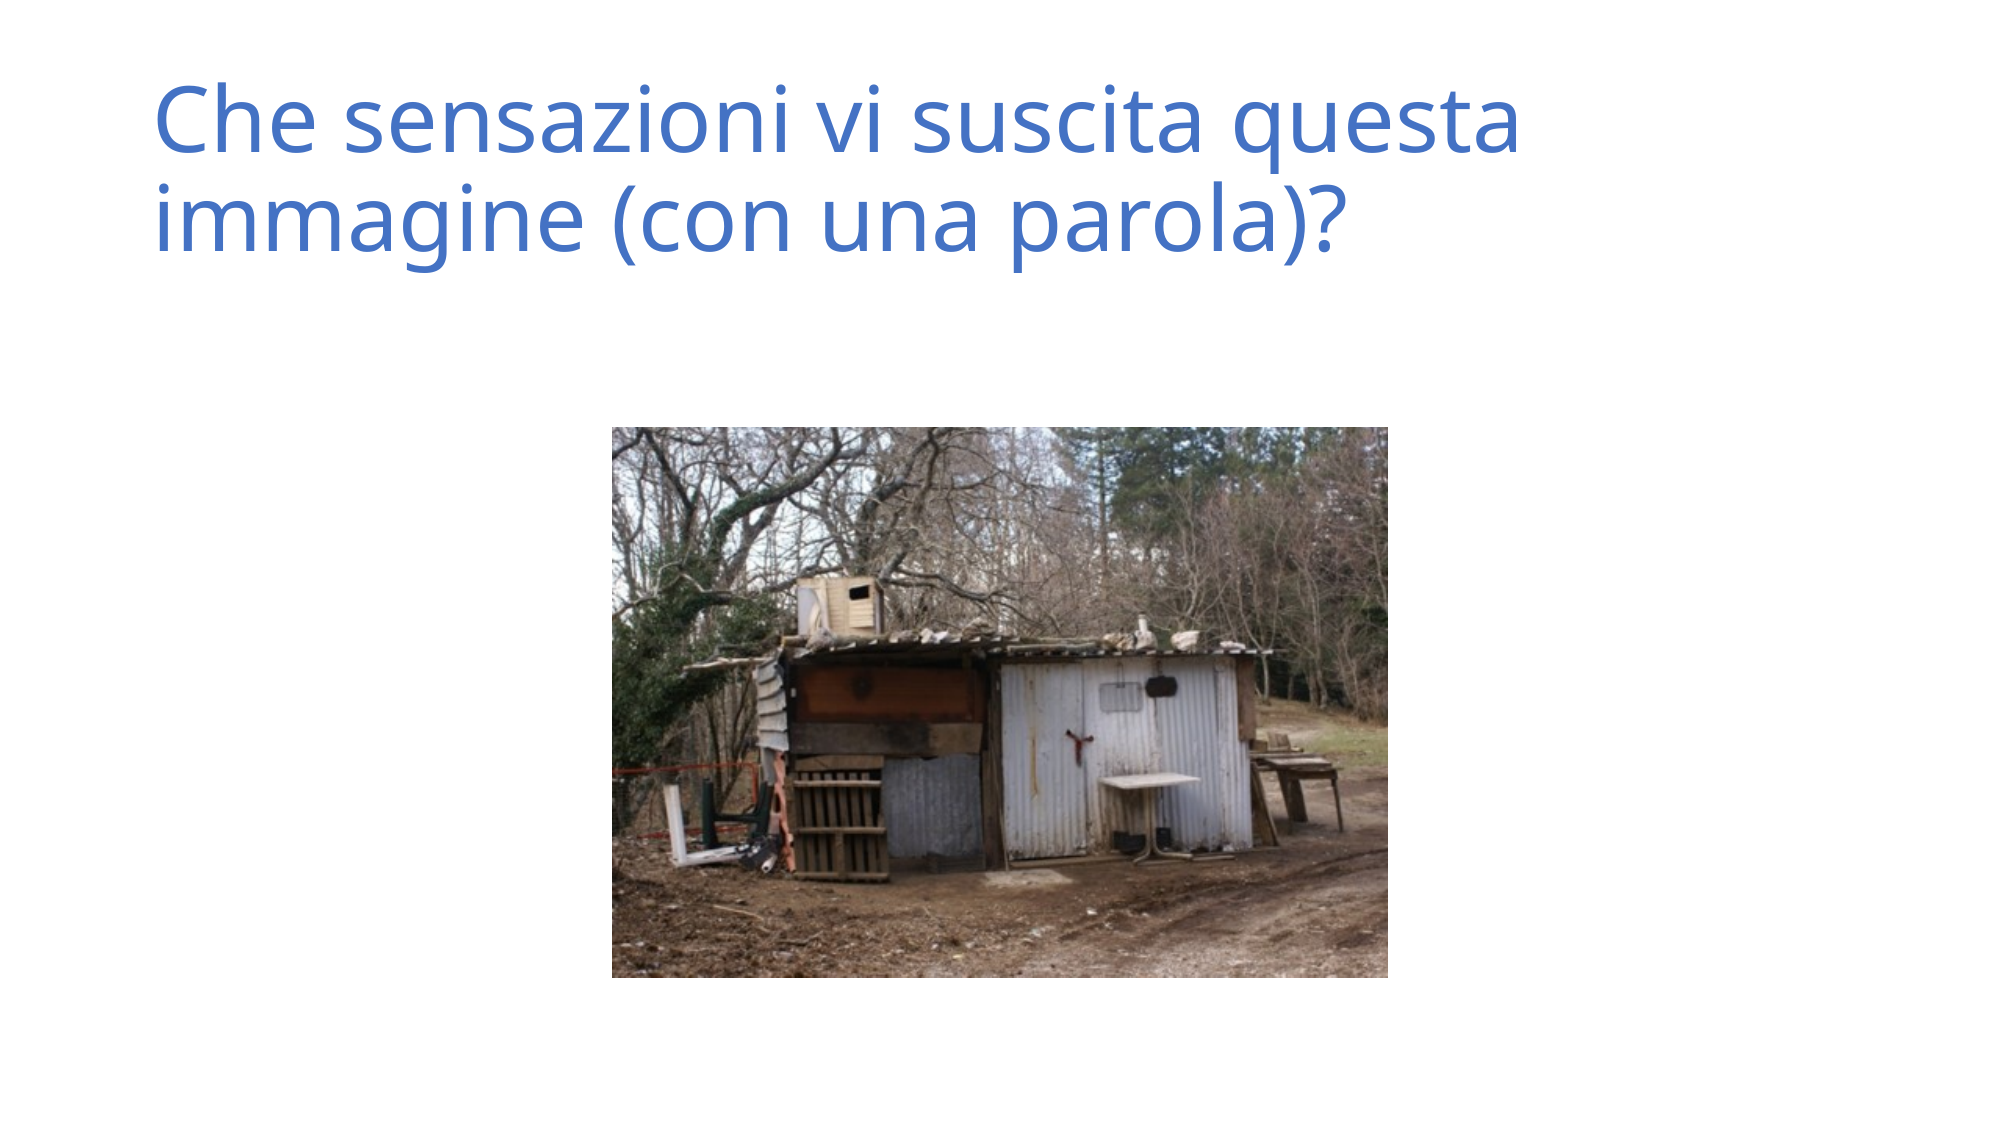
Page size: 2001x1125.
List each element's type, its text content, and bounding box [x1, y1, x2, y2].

picture [612, 427, 1388, 978]
title Che sensazioni vi suscita questa immagine (con una parola)? [137, 63, 1863, 281]
